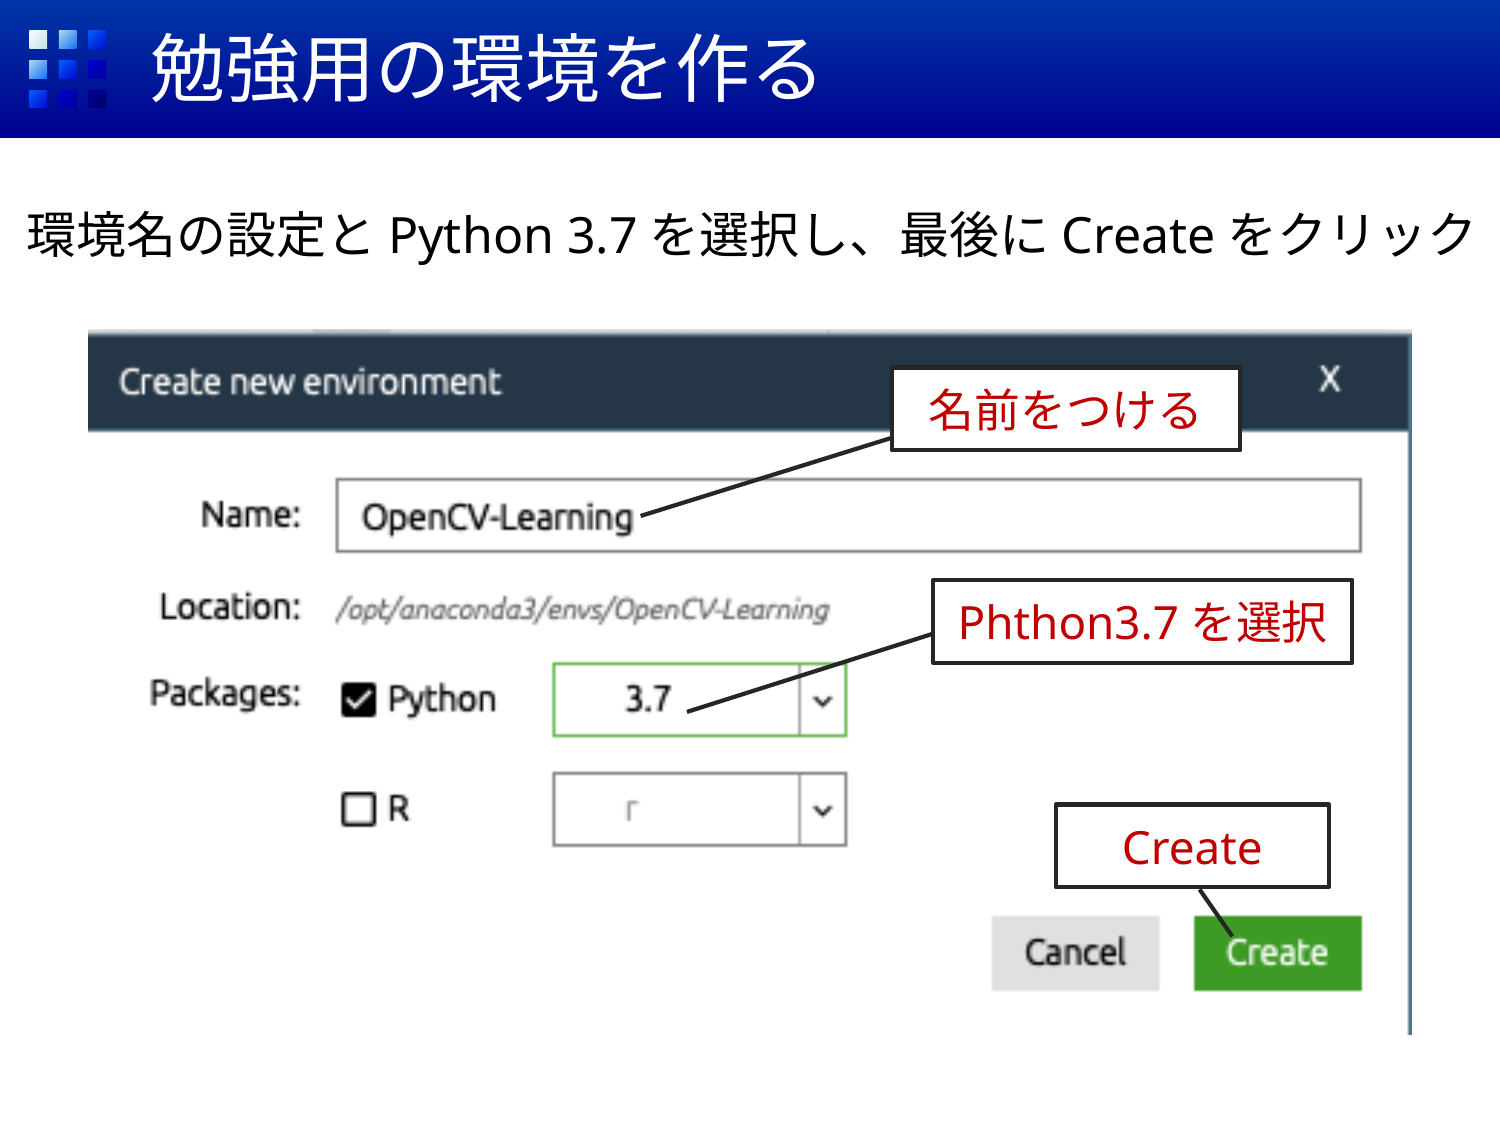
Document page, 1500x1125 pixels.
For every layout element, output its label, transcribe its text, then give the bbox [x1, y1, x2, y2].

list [87, 329, 1412, 1036]
title 勉強用の環境を作る [135, 19, 1459, 114]
text_box 環境名の設定とPython 3.7を選択し、最後にCreateをクリック [11, 196, 1493, 271]
